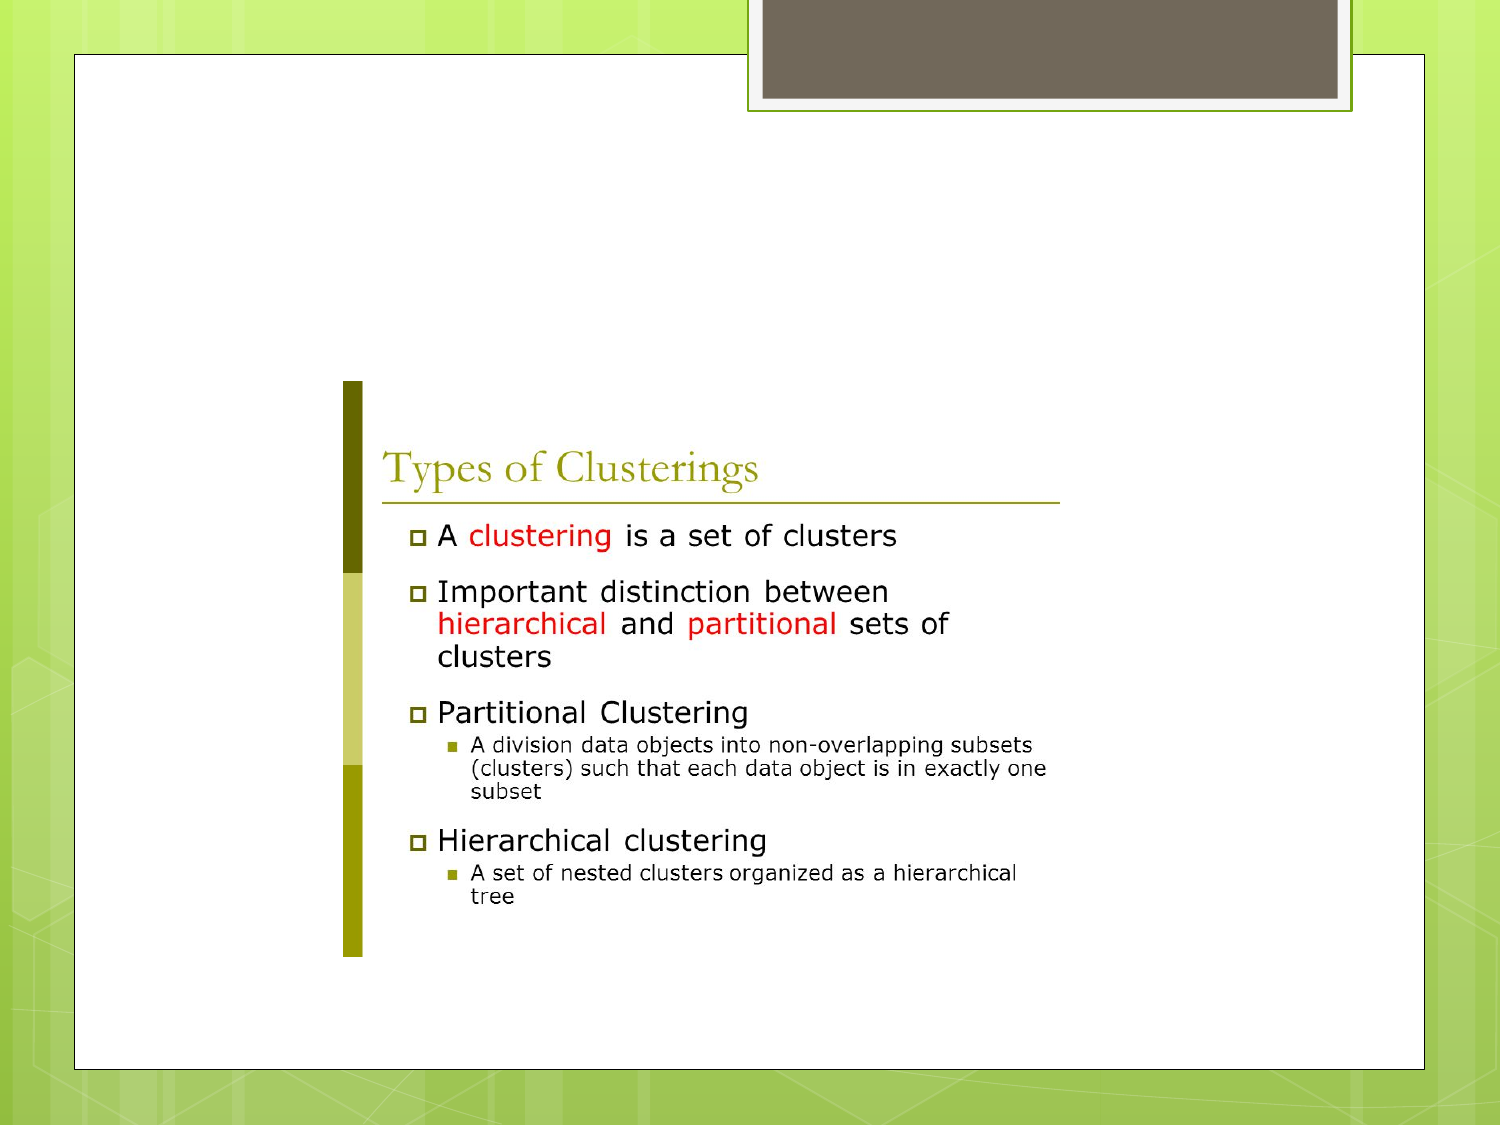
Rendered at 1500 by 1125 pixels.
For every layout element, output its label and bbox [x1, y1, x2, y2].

list [342, 380, 1111, 957]
